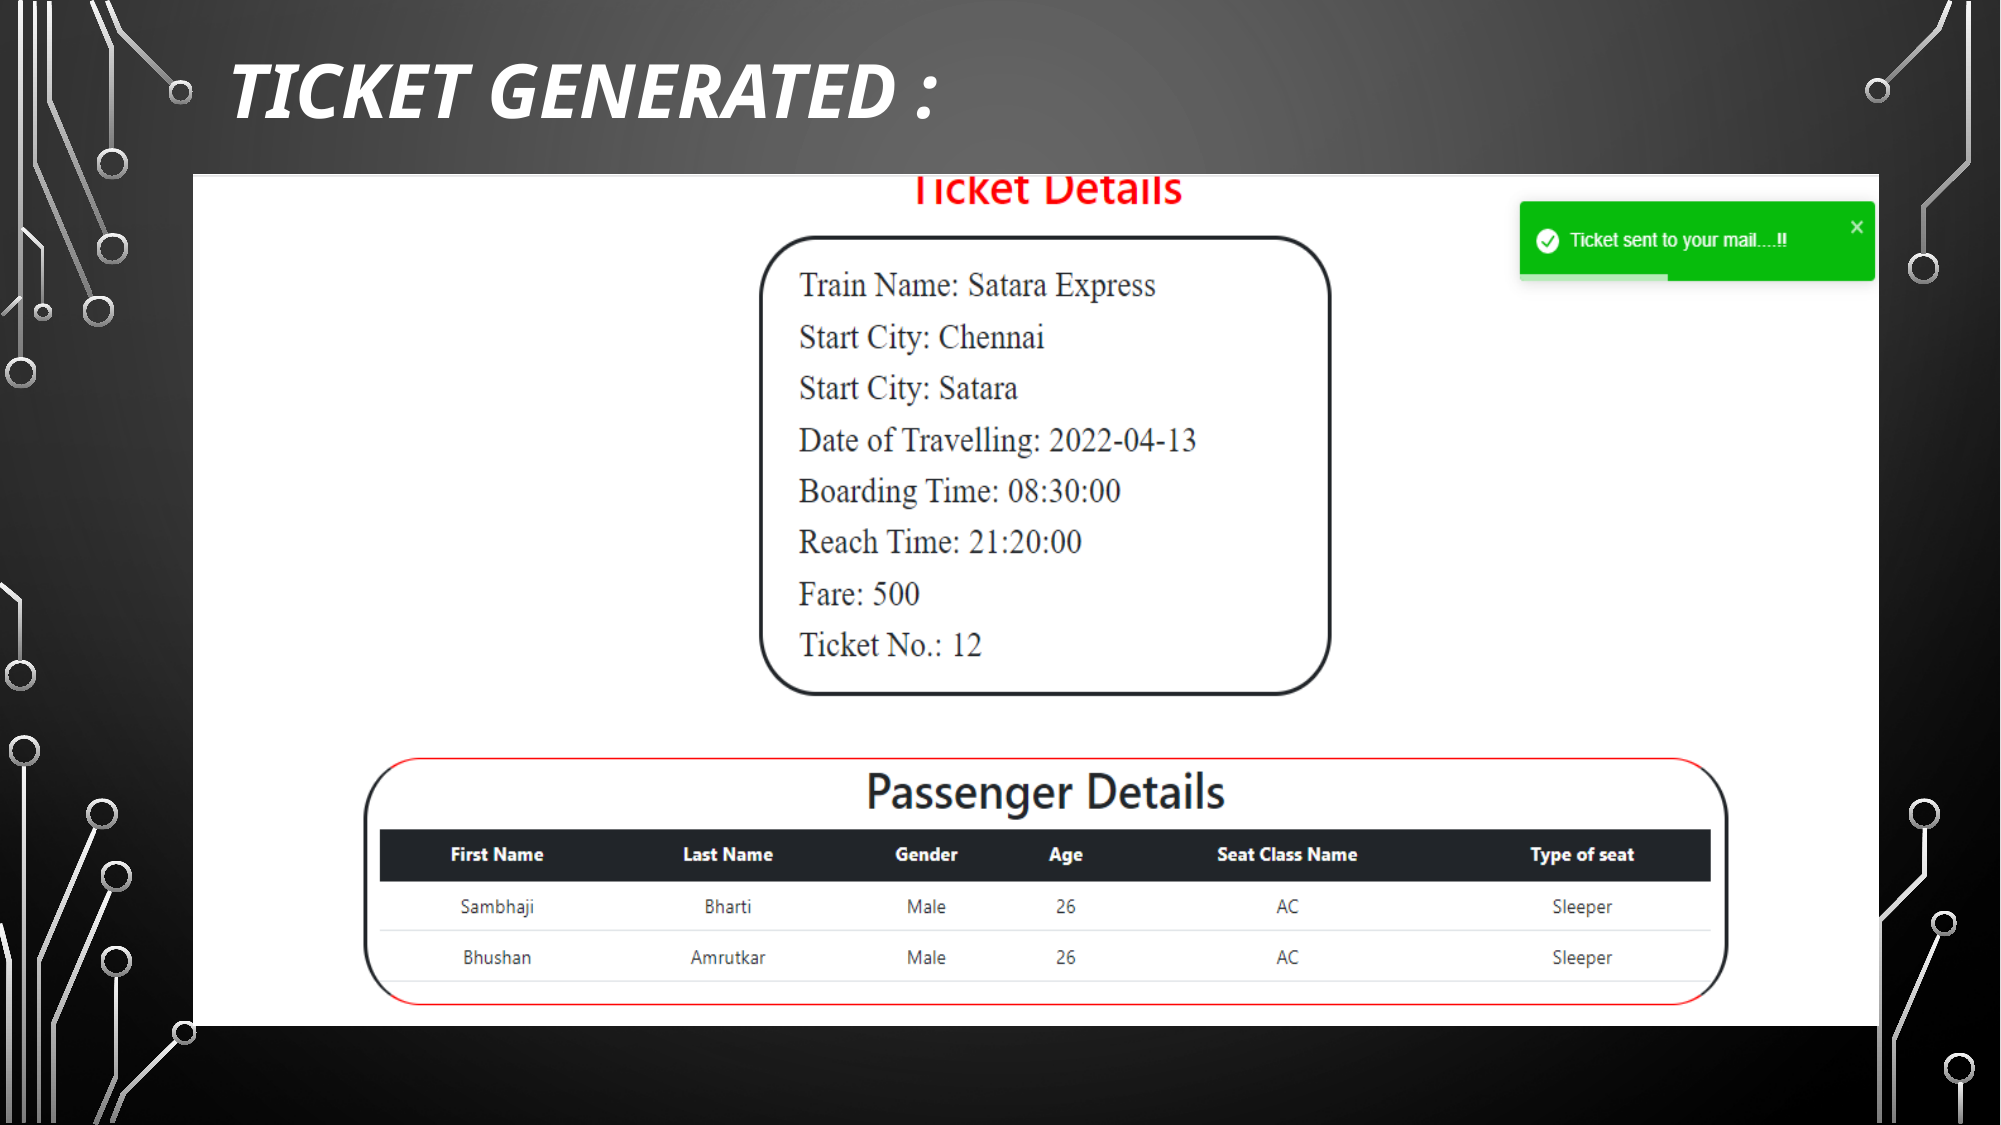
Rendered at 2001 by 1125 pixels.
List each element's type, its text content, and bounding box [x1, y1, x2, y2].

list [193, 174, 1879, 1027]
title Ticket Generated : [212, 14, 1675, 174]
